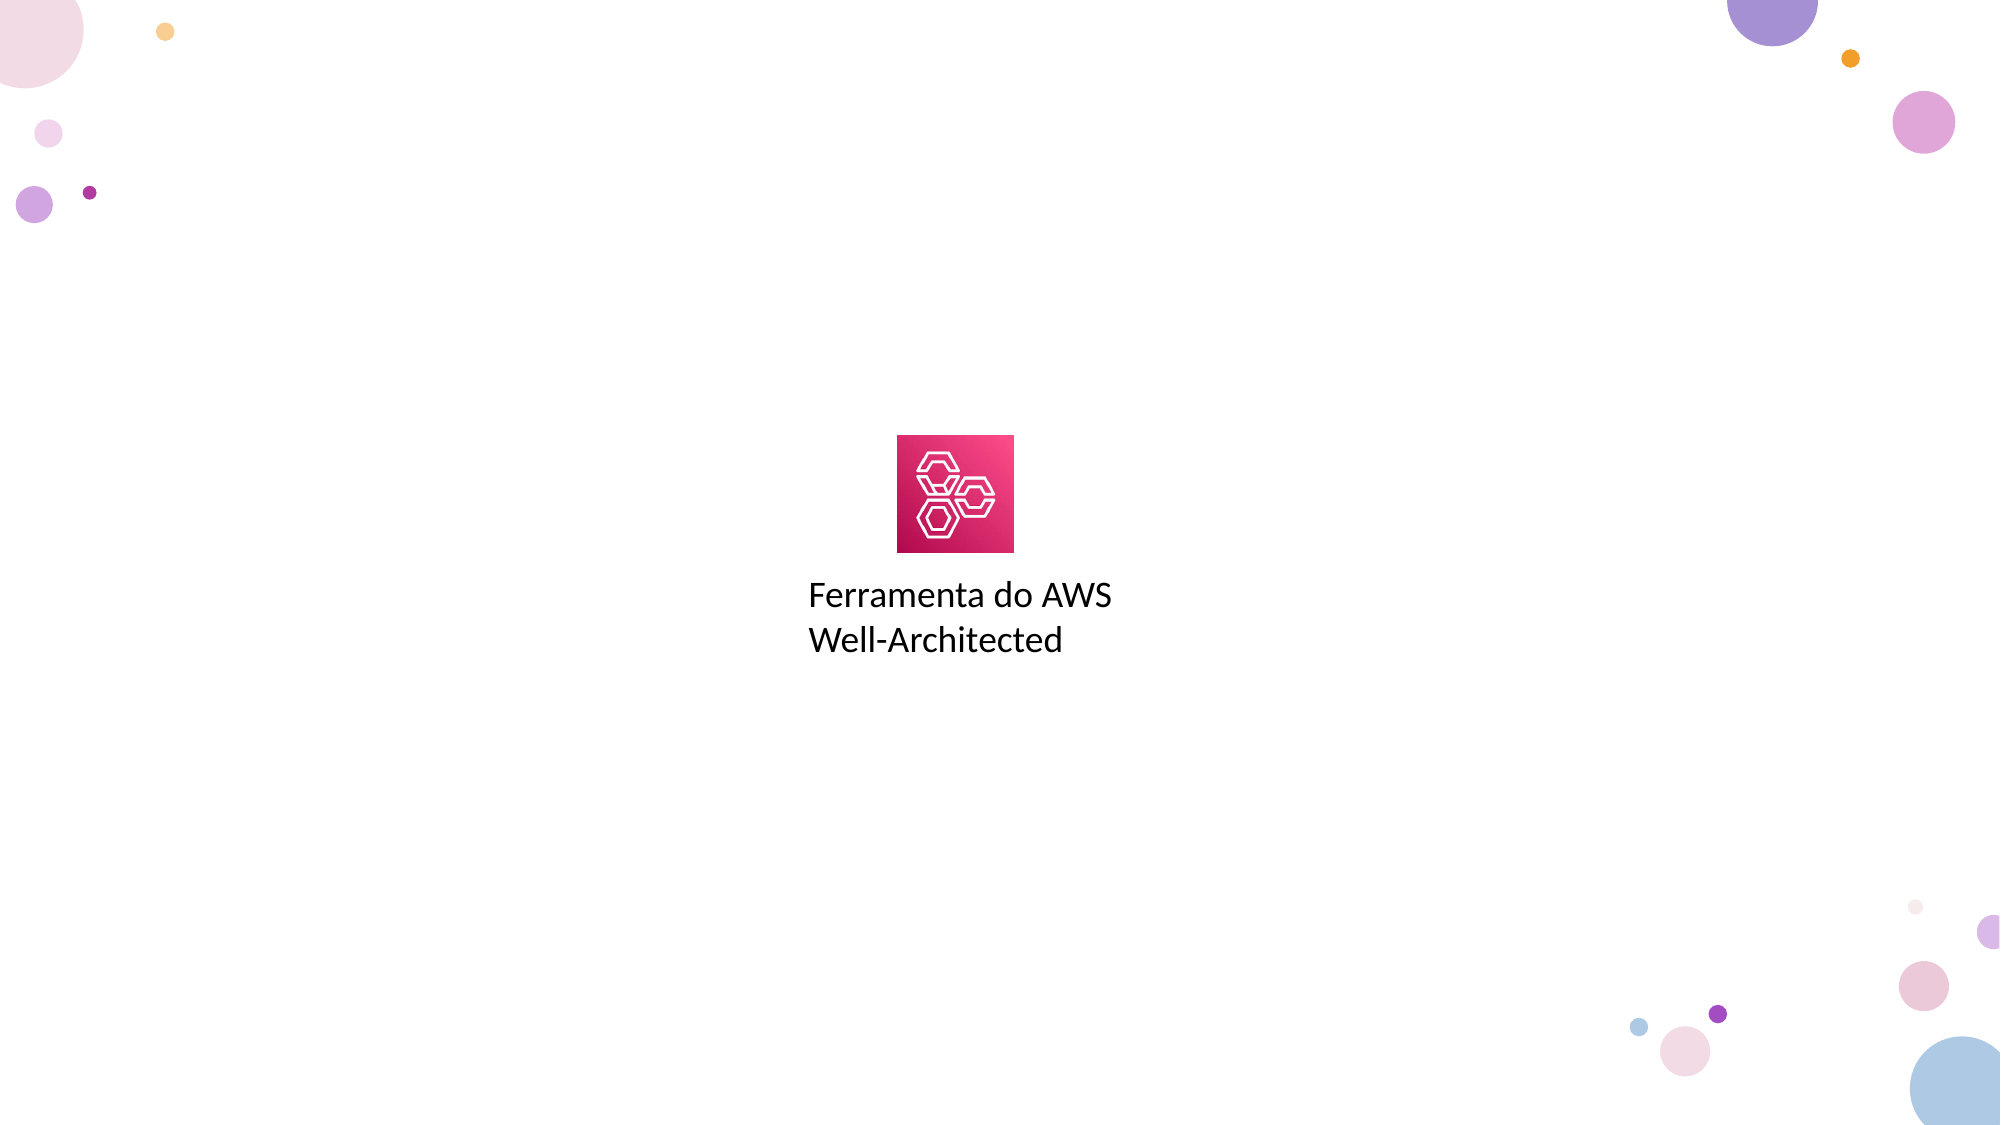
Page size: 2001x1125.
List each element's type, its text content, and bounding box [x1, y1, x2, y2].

text_box Ferramenta do AWS Well-Architected [793, 594, 1207, 668]
picture [897, 435, 1014, 553]
text_box [500, 532, 1501, 594]
